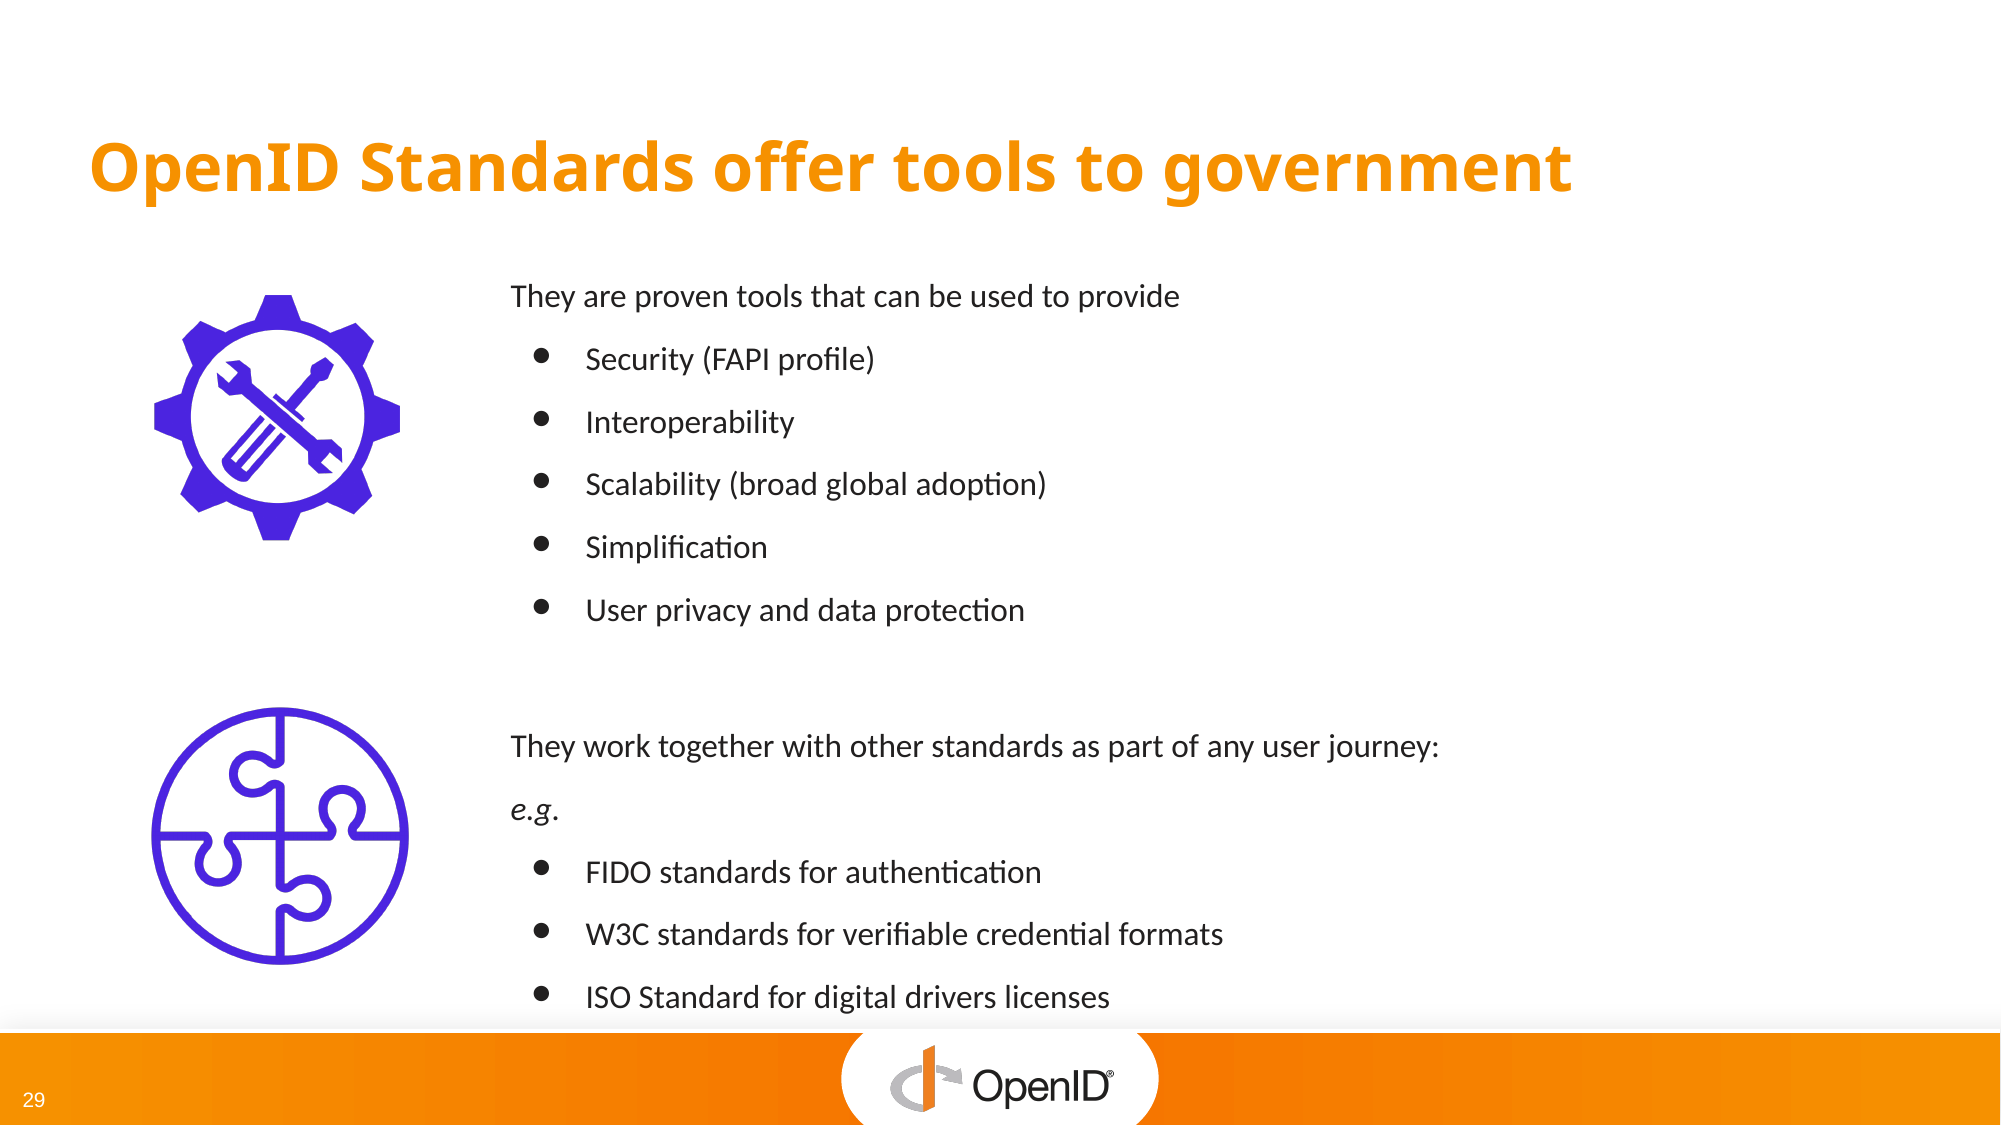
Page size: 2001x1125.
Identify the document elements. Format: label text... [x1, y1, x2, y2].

picture [873, 1032, 1127, 1125]
title OpenID Standards offer tools to government [68, 97, 1932, 223]
text_box They work together with other standards as part of any user journey: e.g. FIDO standards for authentication W3C standards for verifiable credential formats ISO Standard for digital drivers licenses [495, 686, 1918, 1030]
picture [82, 223, 472, 613]
text_box They are proven tools that can be used to provide Security (FAPI profile) Interoperability Scalability (broad global adoption) Simplification User privacy and data protection [495, 236, 1918, 643]
picture [138, 694, 422, 978]
